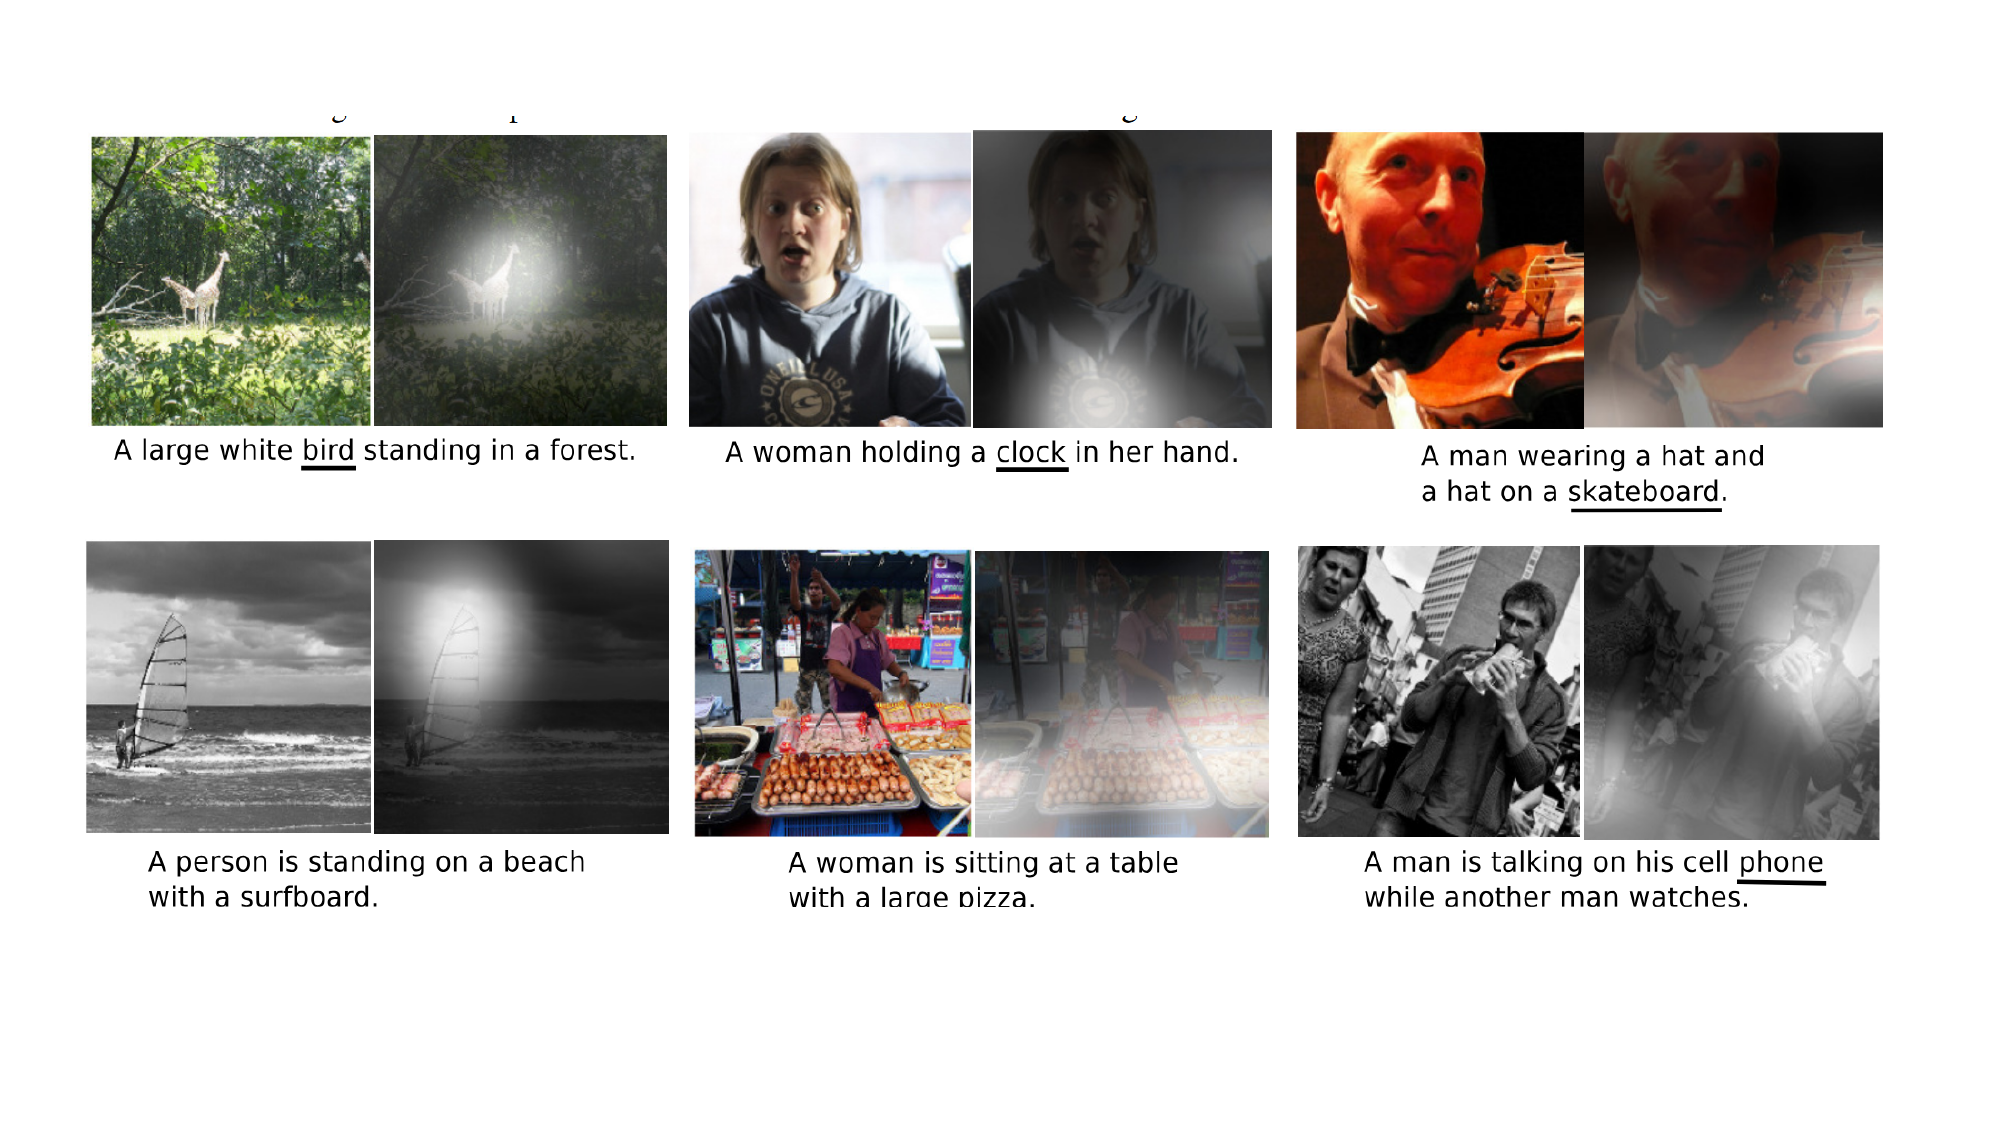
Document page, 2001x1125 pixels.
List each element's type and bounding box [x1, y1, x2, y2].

picture [75, 116, 1933, 908]
